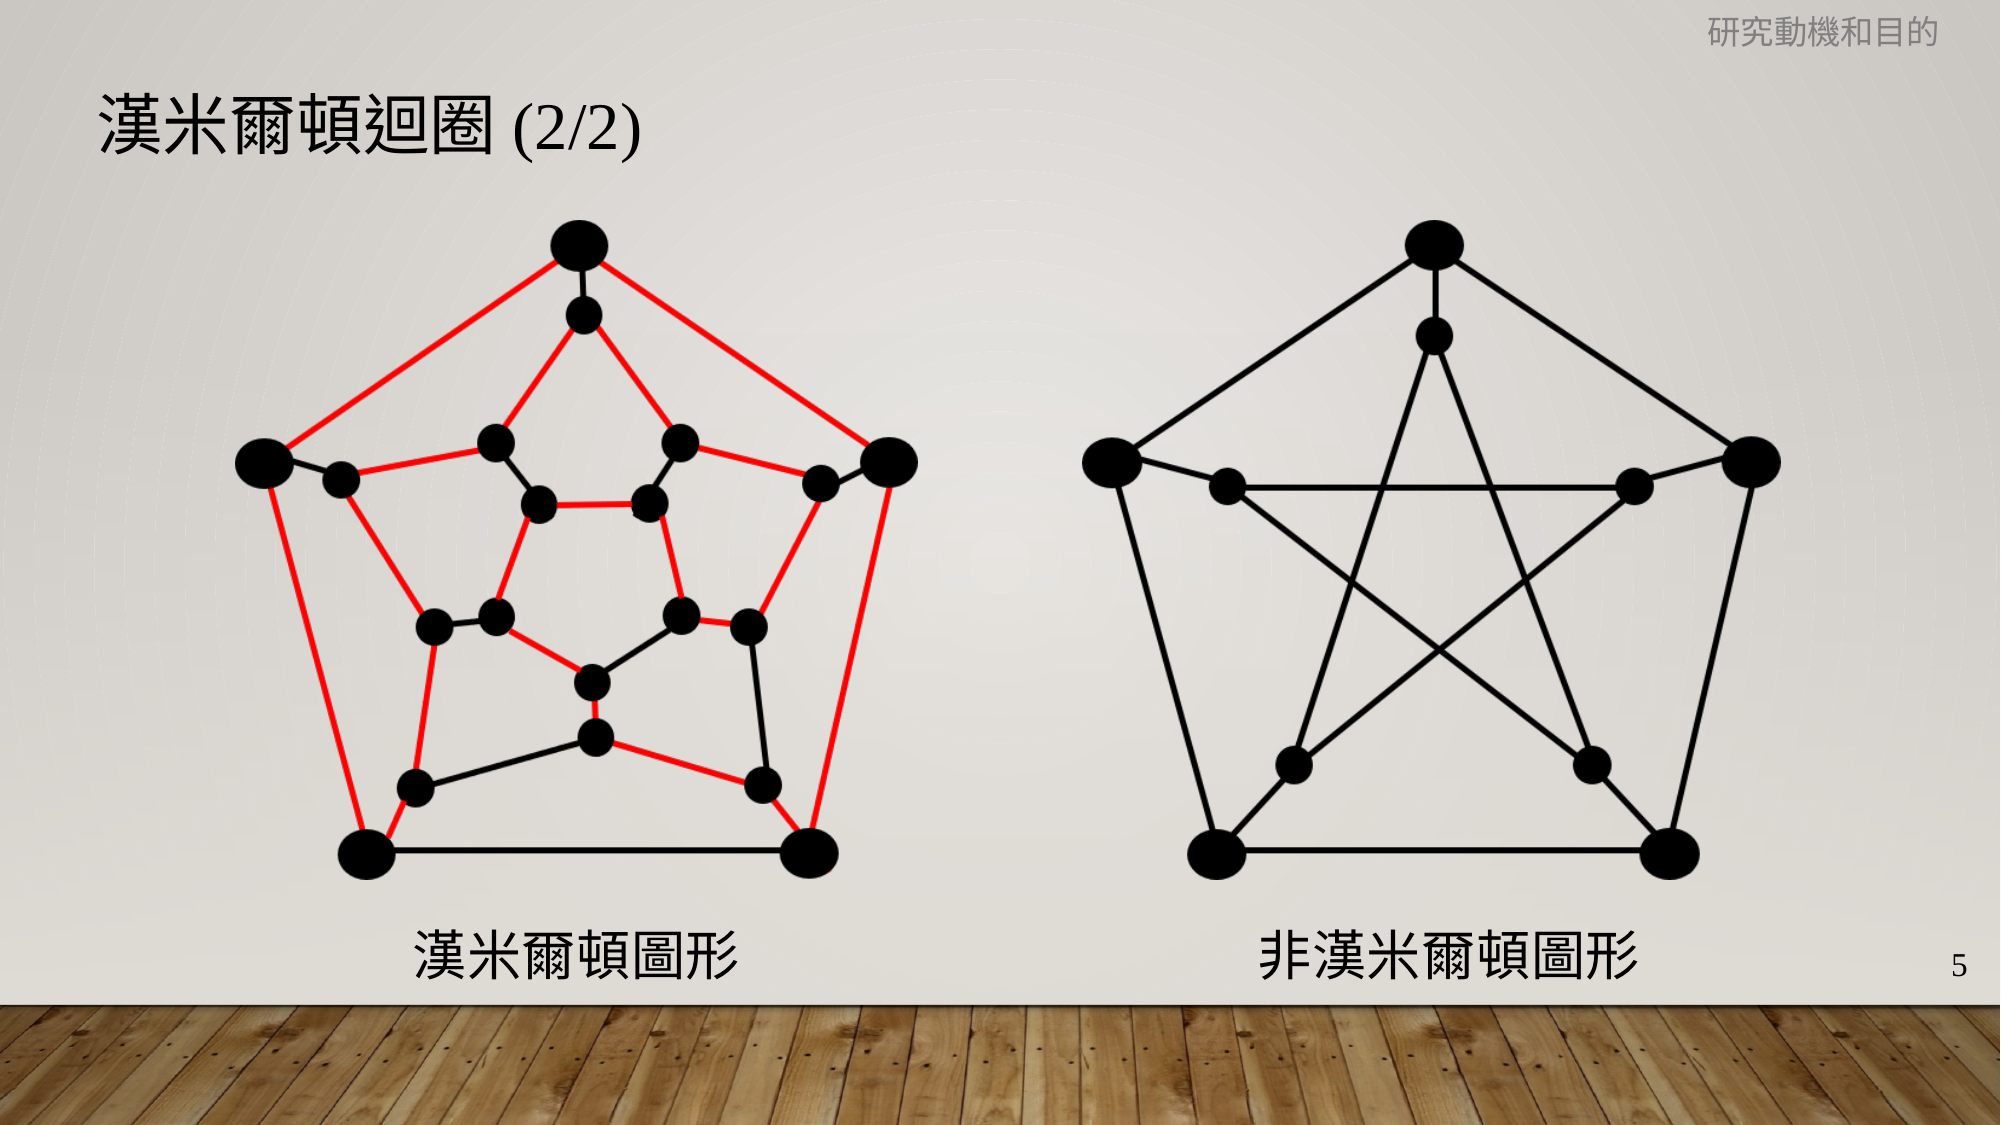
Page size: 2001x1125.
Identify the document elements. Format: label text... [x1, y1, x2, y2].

picture [235, 220, 918, 880]
text_box 漢米爾頓圖形 [397, 913, 756, 994]
picture [1082, 220, 1781, 880]
text_box 漢米爾頓迴圈(2/2) [81, 75, 658, 170]
text_box 研究動機和目的 [1665, 3, 1983, 59]
picture [0, 1005, 2000, 1125]
text_box 非漢米爾頓圖形 [1242, 913, 1656, 994]
slide_number 5 [1928, 935, 1983, 996]
